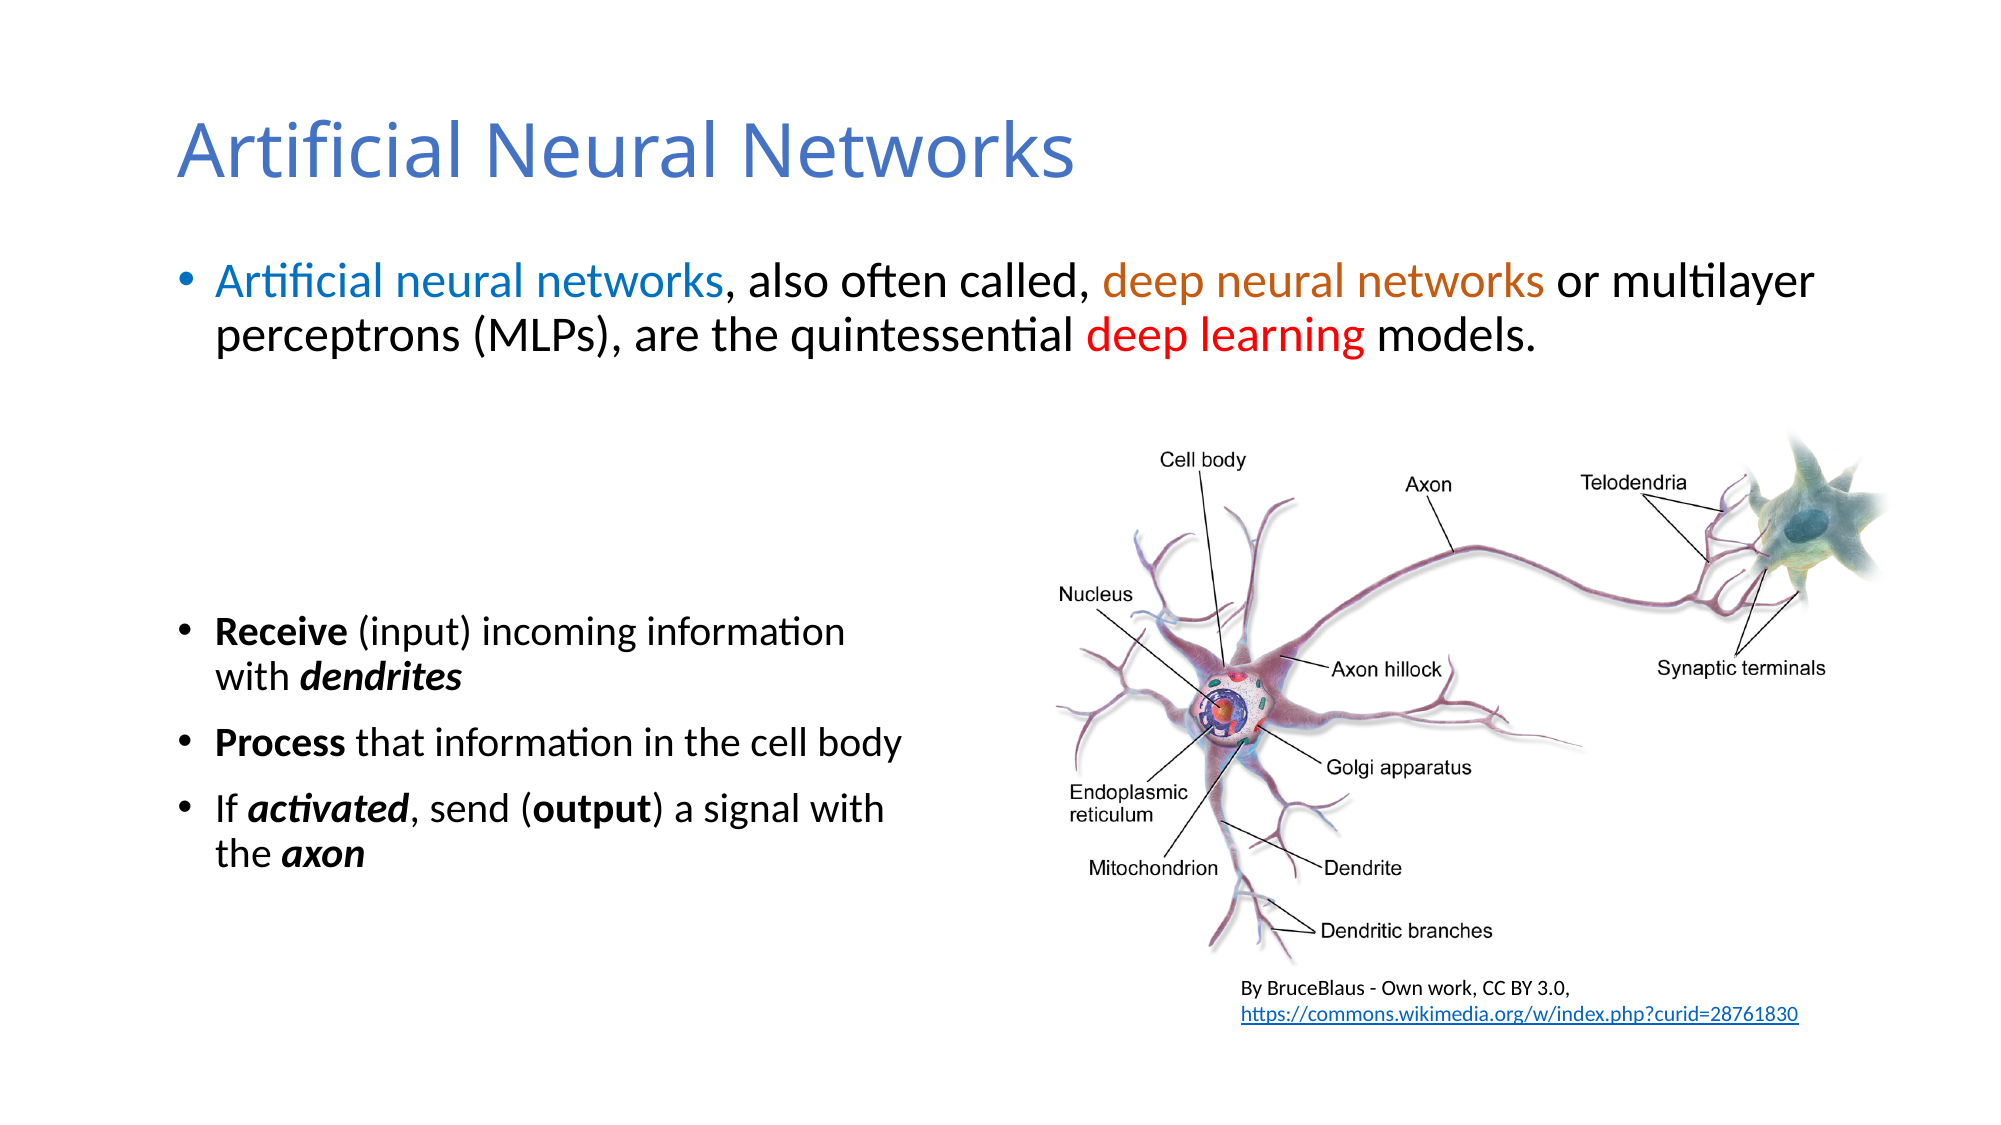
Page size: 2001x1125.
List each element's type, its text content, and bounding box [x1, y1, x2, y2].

title Artificial Neural Networks [162, 59, 1712, 246]
text_box By BruceBlaus - Own work, CC BY 3.0, https://commons.wikimedia.org/w/index.php?curid=28761830 [1240, 973, 2000, 1040]
text_box Artificial neural networks, also often called, deep neural networks or multilayer perceptrons (MLPs), are the quintessential deep learning models. [162, 246, 1921, 419]
picture [1041, 418, 1903, 974]
list Receive (input) incoming information with dendrites Process that information in the cell body If activated, send (output) a signal with the axon [162, 602, 918, 790]
